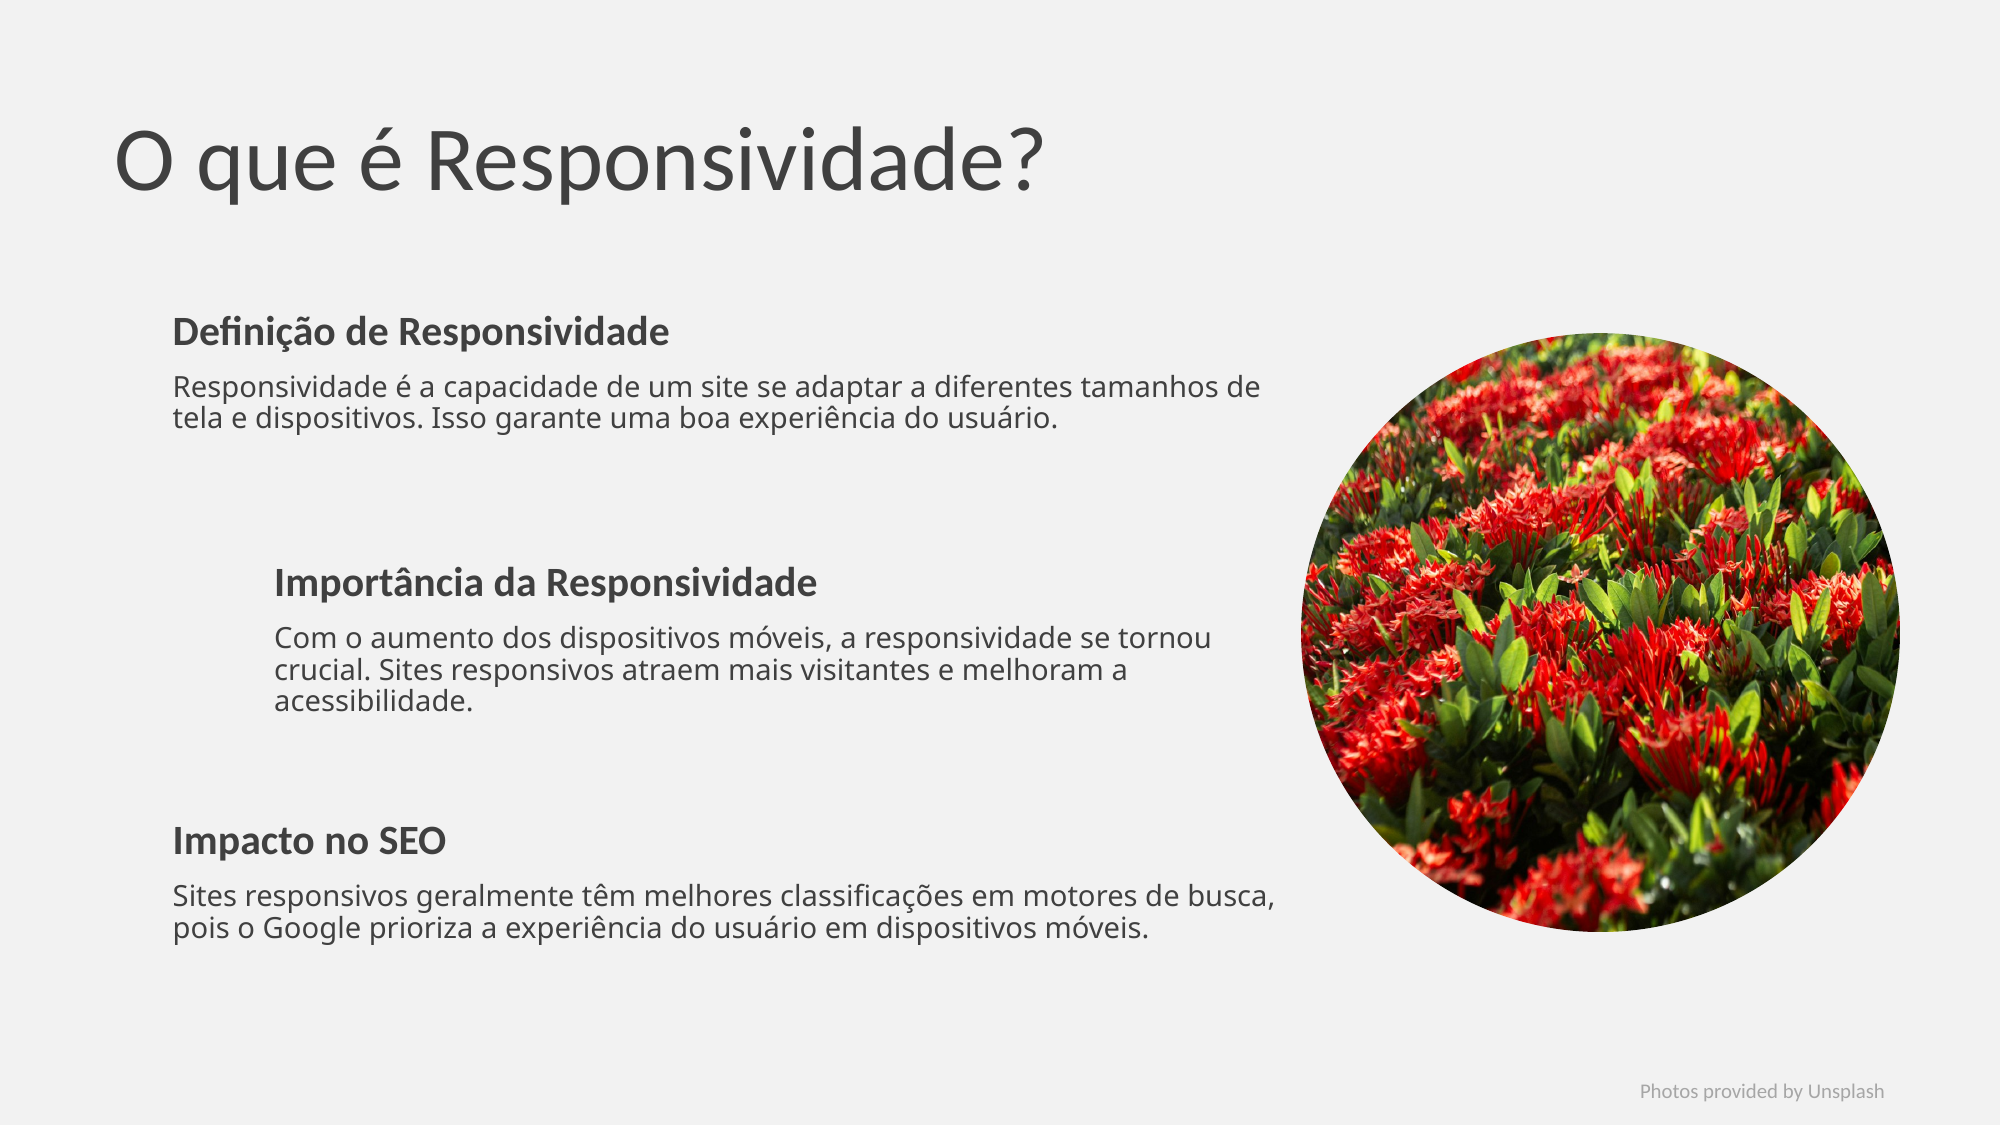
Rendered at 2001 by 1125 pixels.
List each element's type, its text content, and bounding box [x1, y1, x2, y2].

title O que é Responsividade? [99, 59, 1900, 262]
list Com o aumento dos dispositivos móveis, a responsividade se tornou crucial. Sites responsivos atraem mais visitantes e melhoram a acessibilidade. [259, 615, 1267, 732]
list Sites responsivos geralmente têm melhores classificações em motores de busca, pois o Google prioriza a experiência do usuário em dispositivos móveis. [157, 874, 1302, 990]
picture [1301, 333, 1900, 933]
list Responsividade é a capacidade de um site se adaptar a diferentes tamanhos de tela e dispositivos. Isso garante uma boa experiência do usuário. [157, 364, 1301, 480]
list Photos provided by Unsplash [1367, 1072, 1900, 1103]
list Impacto no SEO [157, 773, 1301, 872]
list Importância da Responsividade [259, 515, 1267, 613]
list Definição de Responsividade [157, 264, 1302, 362]
